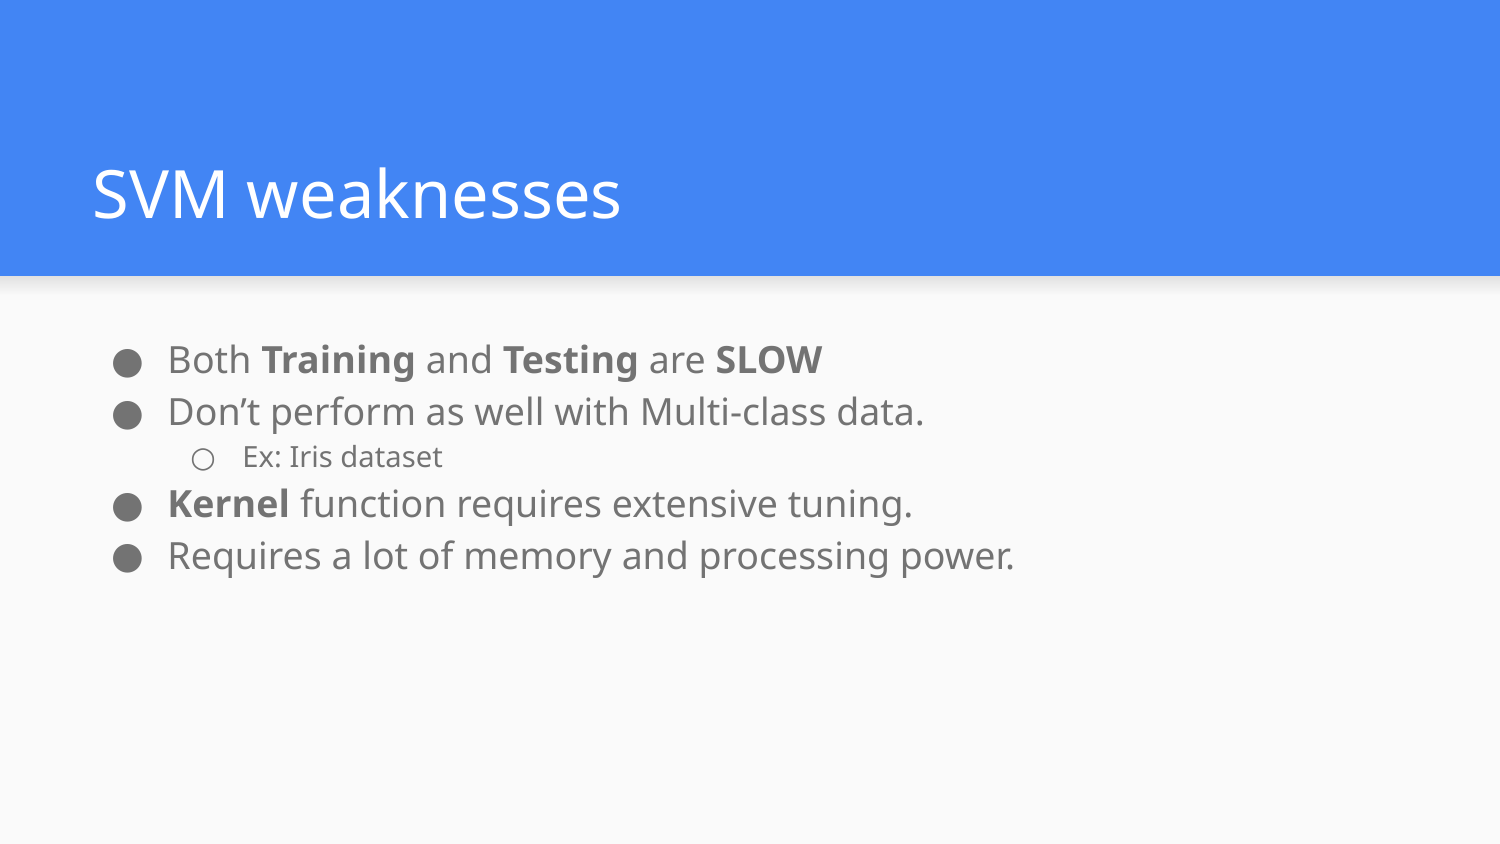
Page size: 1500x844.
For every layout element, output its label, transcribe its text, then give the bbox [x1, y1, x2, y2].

list Both Training and Testing are SLOW Don’t perform as well with Multi-class data. Ex: Iris dataset Kernel function requires extensive tuning. Requires a lot of memory and processing power. [77, 314, 1427, 760]
title SVM weaknesses [77, 121, 1427, 248]
